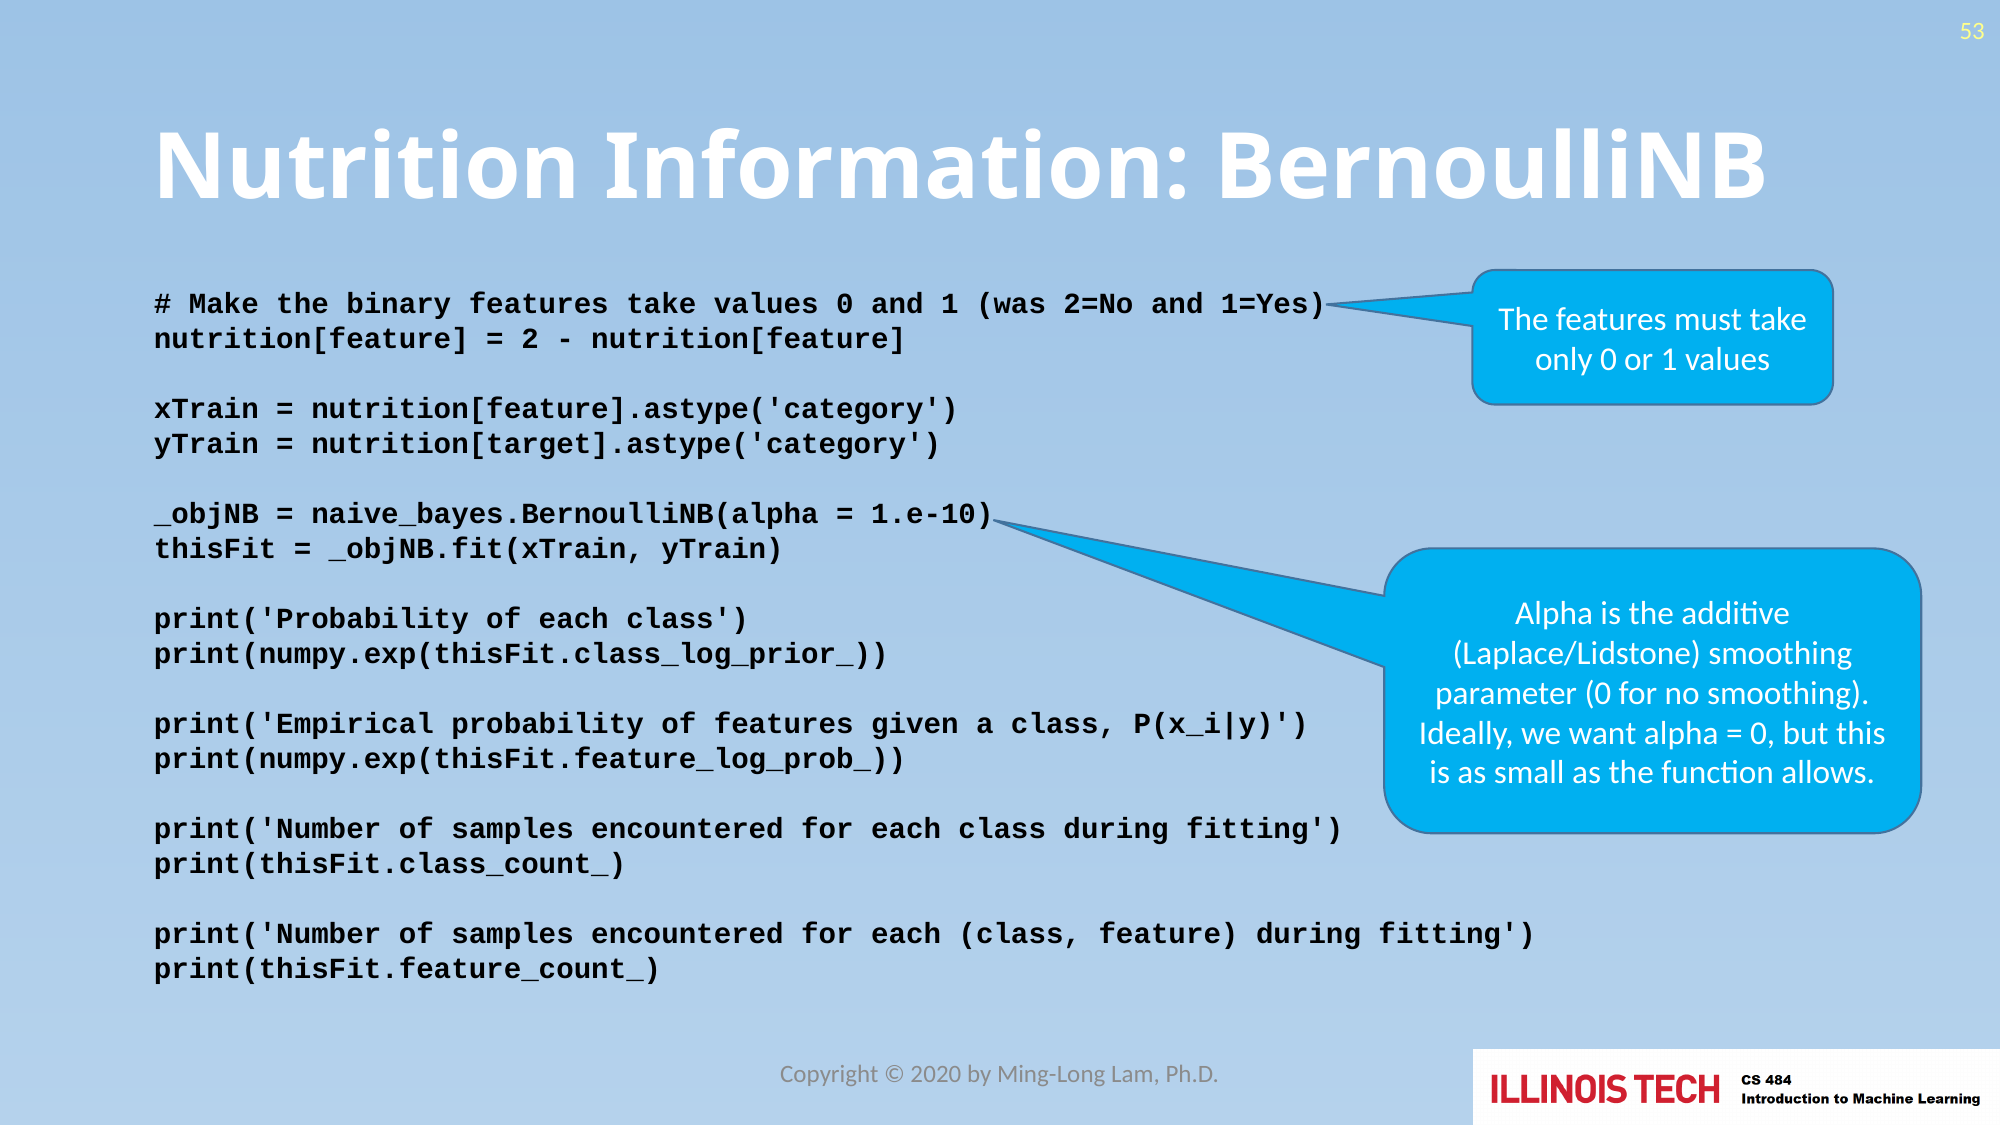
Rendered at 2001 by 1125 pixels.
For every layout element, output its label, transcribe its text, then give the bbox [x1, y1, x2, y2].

picture [1473, 1049, 2000, 1125]
text_box Alpha is the additive (Laplace/Lidstone) smoothing parameter (0 for no smoothing). Ideally, we want alpha = 0, but this is as small as the function allows. [993, 519, 1923, 835]
footer Copyright © 2020 by Ming-Long Lam, Ph.D. [662, 1042, 1338, 1103]
title Nutrition Information: BernoulliNB [137, 59, 1863, 278]
text_box The features must take only 0 or 1 values [1325, 268, 1835, 406]
list # Make the binary features take values 0 and 1 (was 2=No and 1=Yes) nutrition[feature] = 2 - nutrition[feature] xTrain = nutrition[feature].astype('category') yTrain = nutrition[target].astype('category') _objNB = naive_bayes.BernoulliNB(alpha = 1.e-10) thisFit = _objNB.fit(xTrain, yTrain) print('Probability of each class') print(numpy.exp(thisFit.class_log_prior_)) print('Empirical probability of features given a class, P(x_i|y)') print(numpy.exp(thisFit.feature_log_prob_)) print('Number of samples encountered for each class during fitting') print(thisFit.class_count_) print('Number of samples encountered for each (class, feature) during fitting') print(thisFit.feature_count_) [139, 277, 1864, 1014]
slide_number 53 [1550, 0, 2000, 60]
